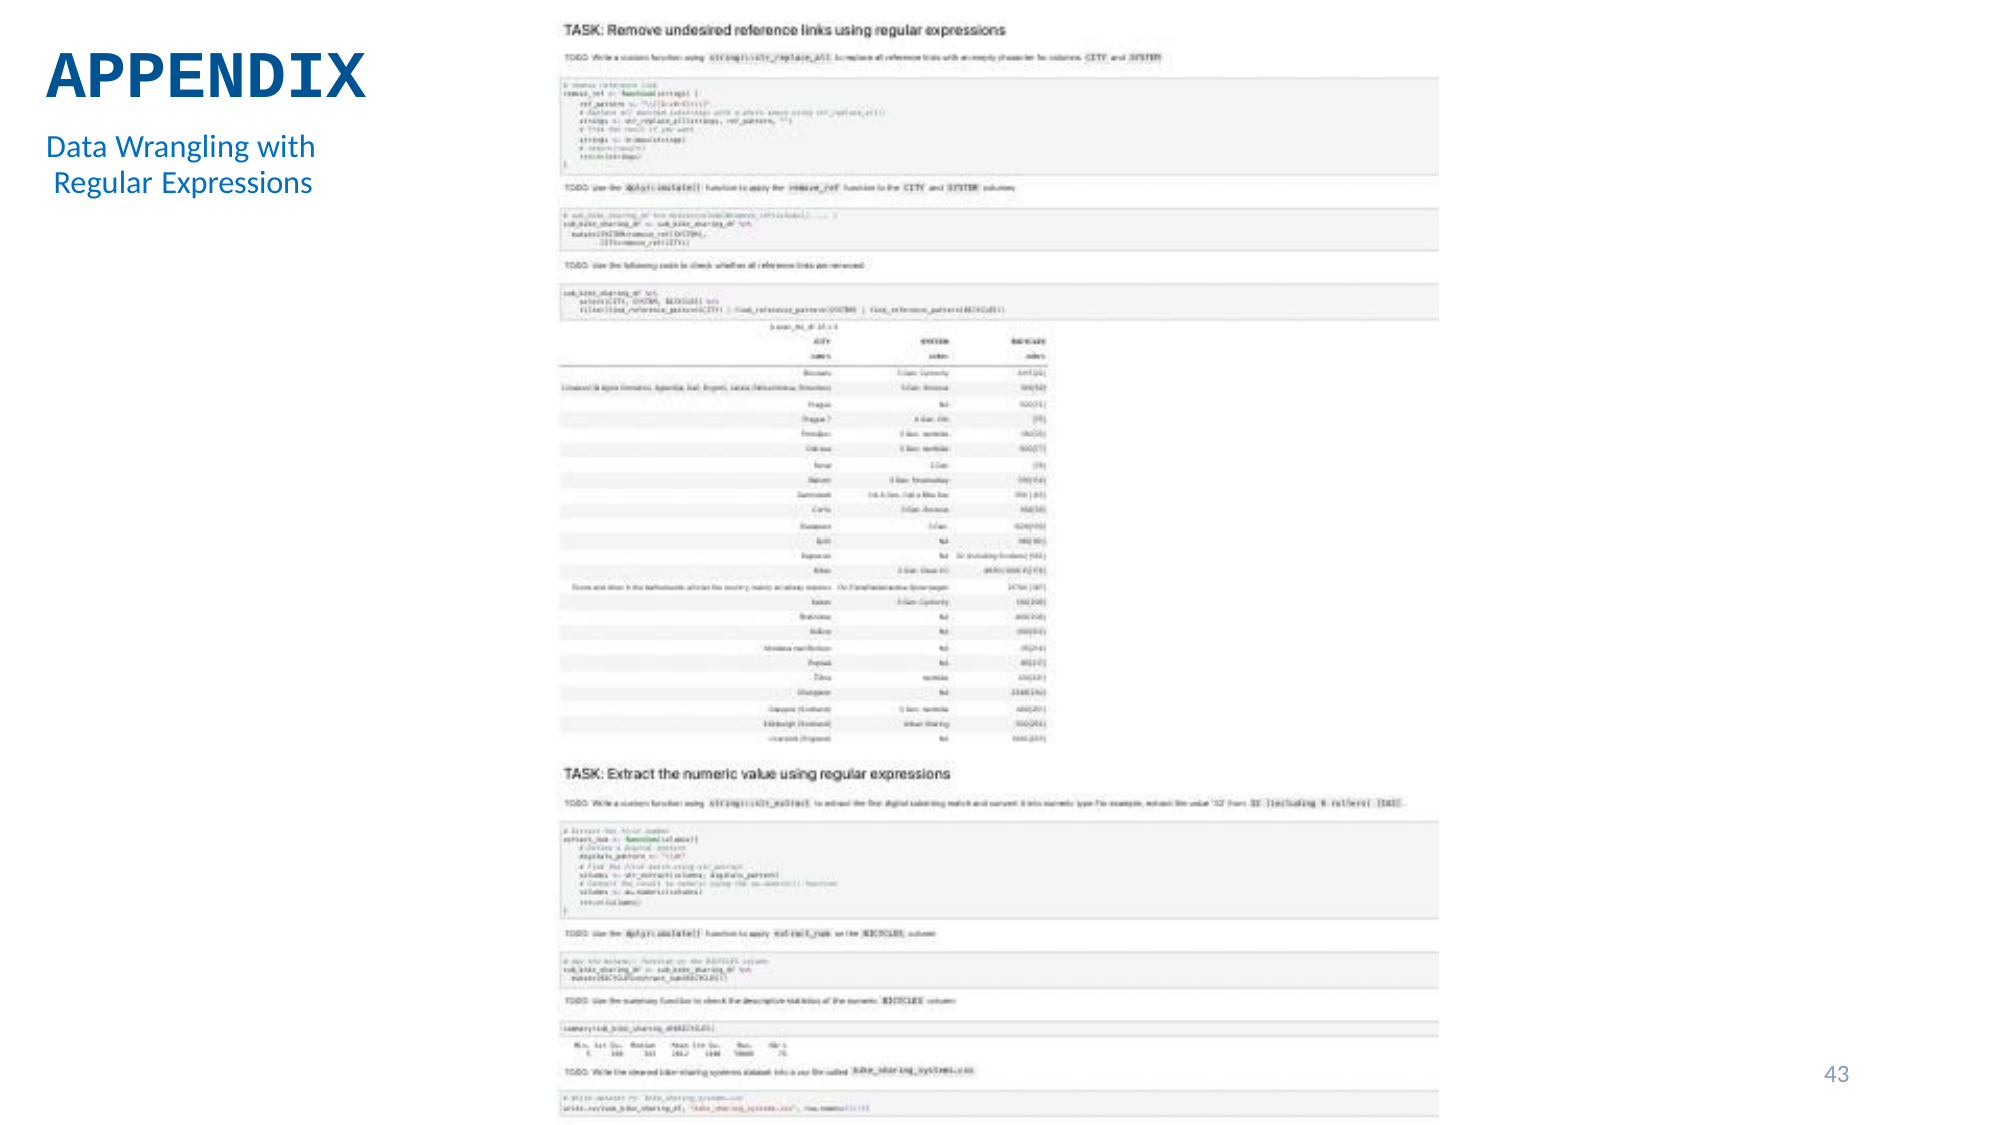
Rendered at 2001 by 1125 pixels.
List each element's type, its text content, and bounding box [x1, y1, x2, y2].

text_box APPENDIX [44, 28, 370, 111]
slide_number 43 [1817, 1061, 1856, 1125]
picture [555, 21, 1440, 1124]
text_box Data Wrangling with Regular Expressions [44, 121, 323, 200]
